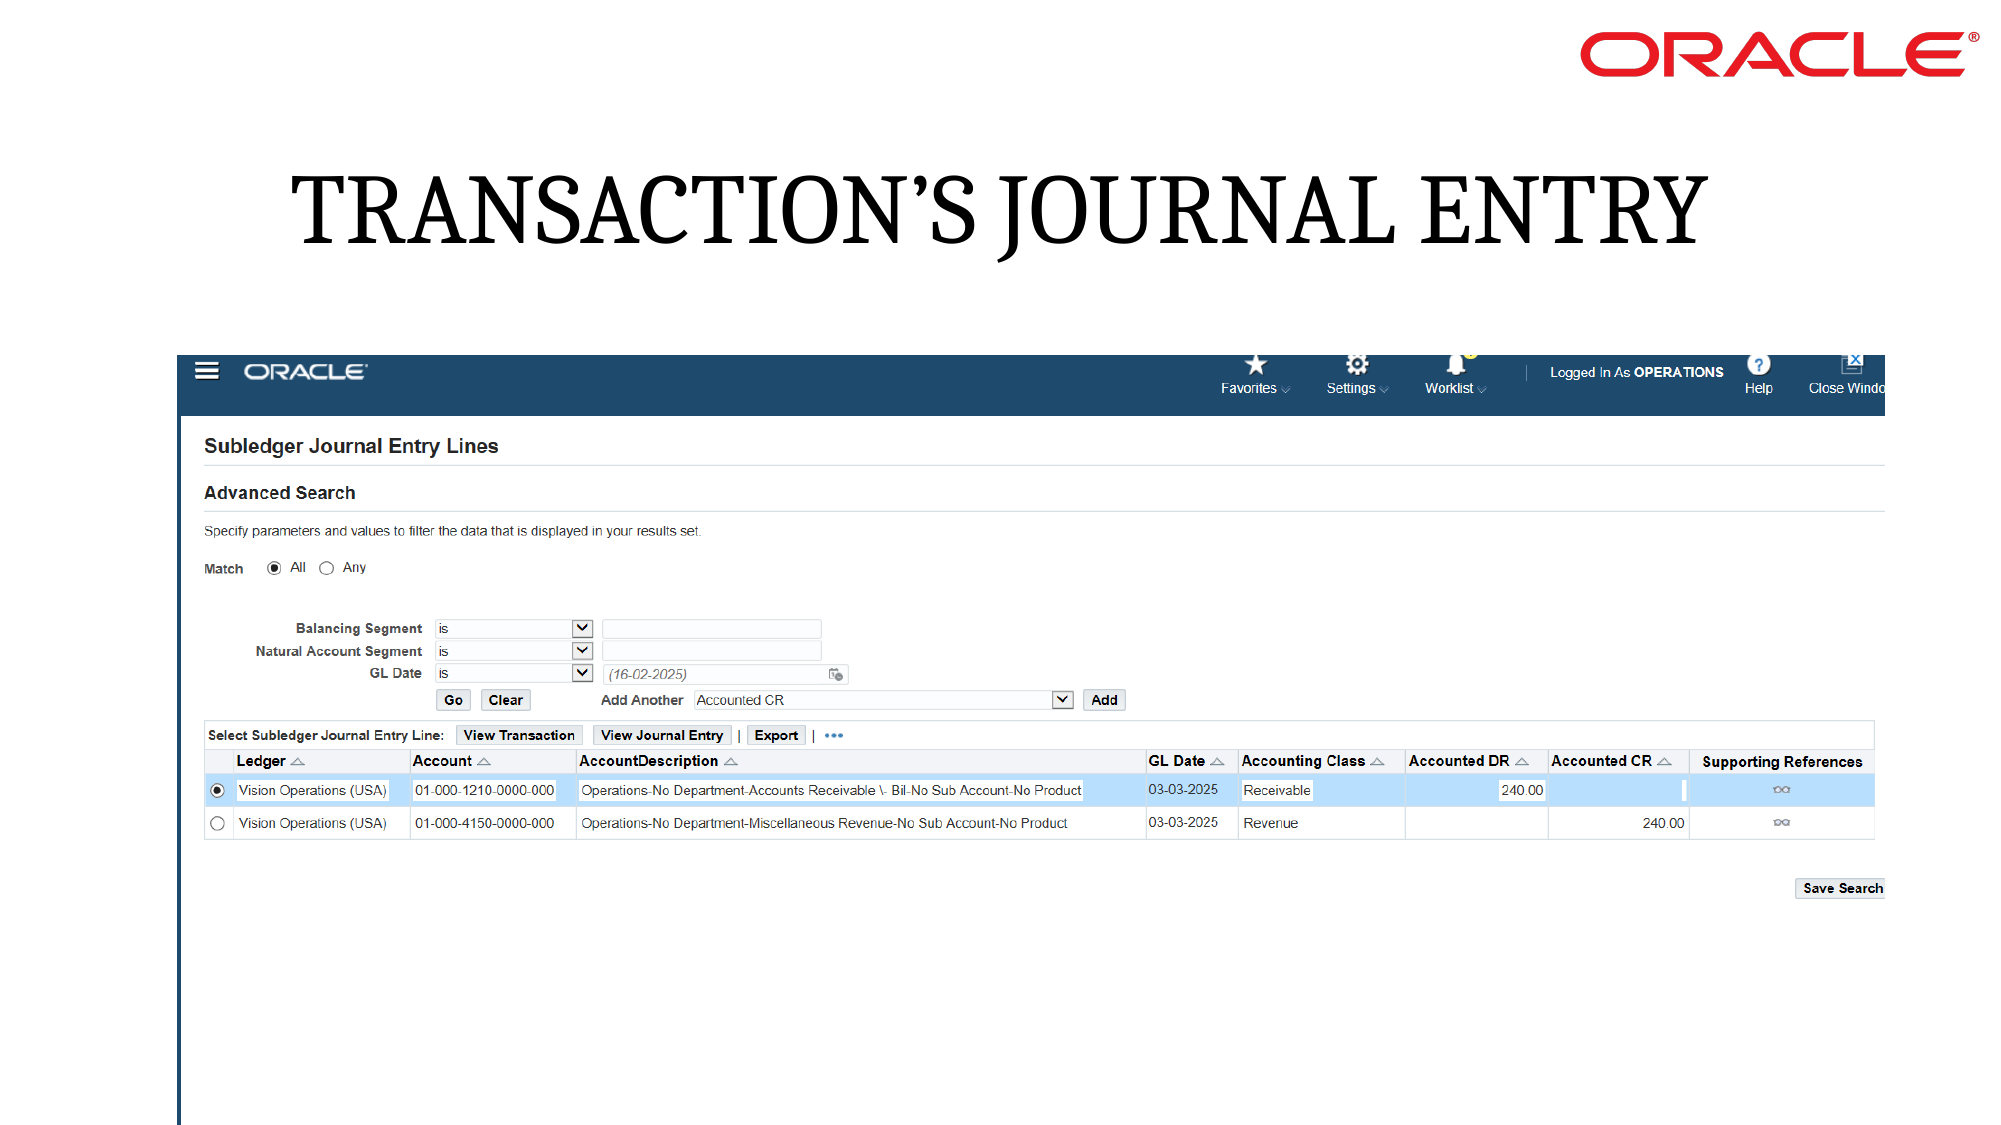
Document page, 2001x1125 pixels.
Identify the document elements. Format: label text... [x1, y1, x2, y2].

title Transaction’s journal entry [175, 79, 1826, 344]
picture [1558, 3, 2001, 105]
picture [178, 356, 1884, 1124]
